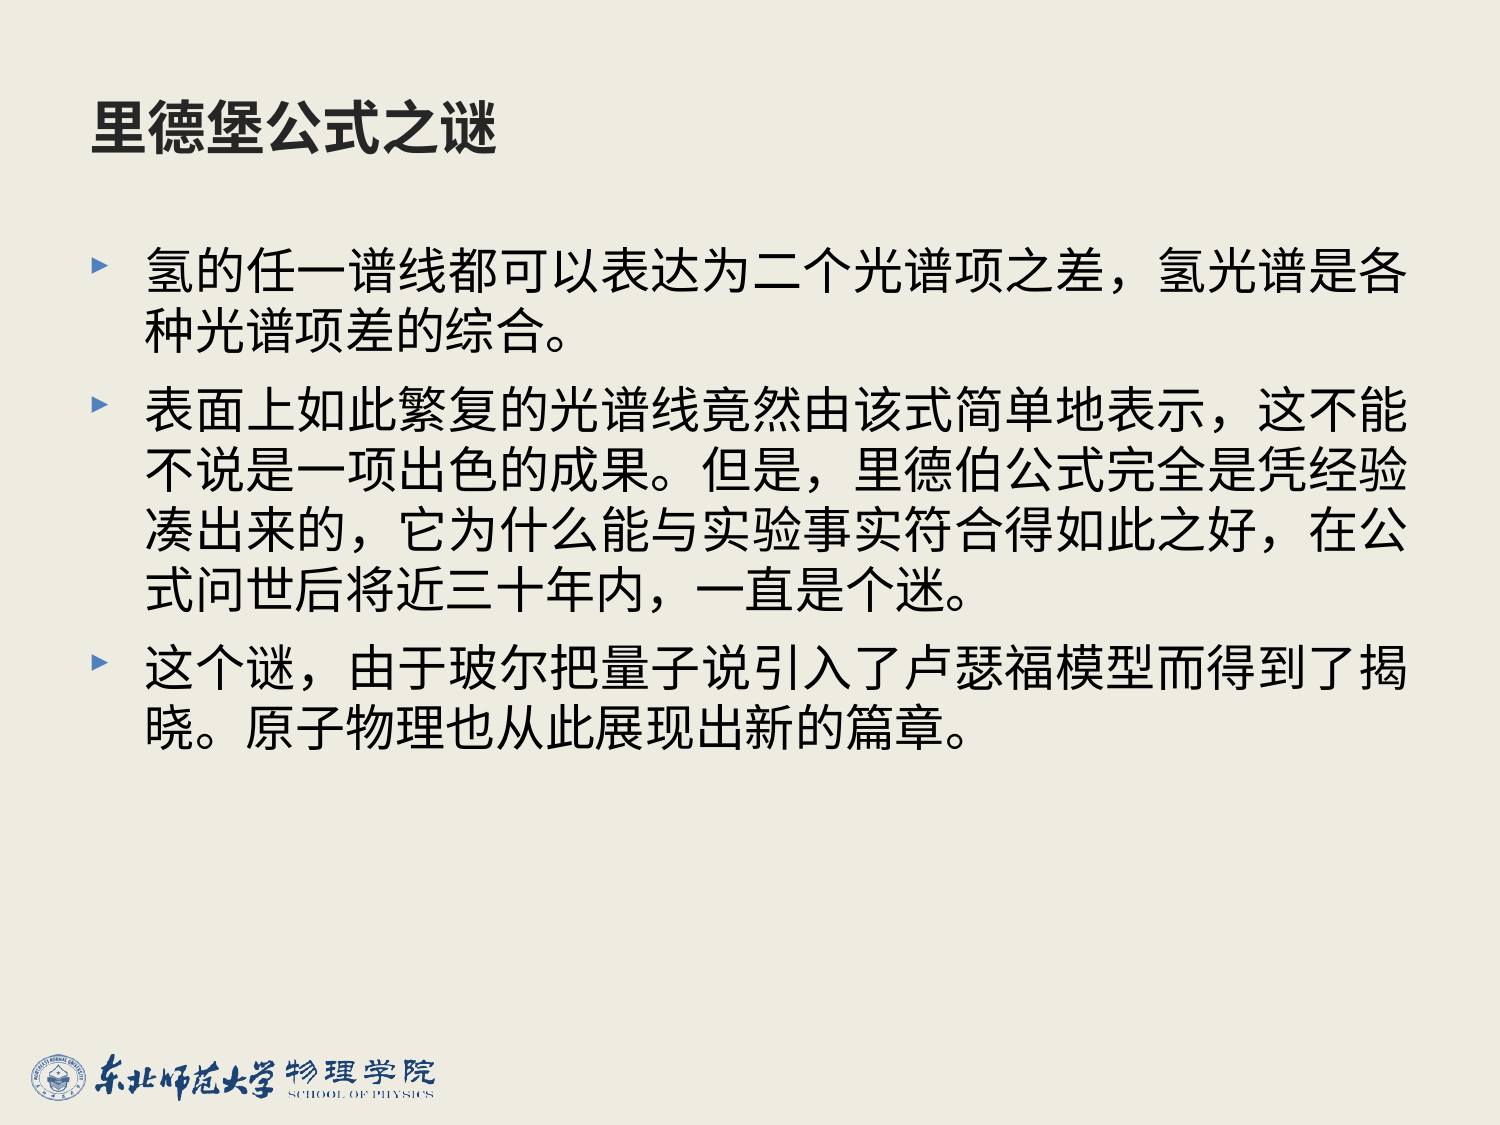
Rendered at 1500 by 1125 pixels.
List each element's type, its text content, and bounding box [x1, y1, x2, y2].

picture [20, 1054, 440, 1101]
title 里德堡公式之谜 [75, 45, 1425, 209]
list 氢的任一谱线都可以表达为二个光谱项之差，氢光谱是各种光谱项差的综合。 表面上如此繁复的光谱线竟然由该式简单地表示，这不能不说是一项出色的成果。但是，里德伯公式完全是凭经验凑出来的，它为什么能与实验事实符合得如此之好，在公式问世后将近三十年内，一直是个迷。 这个谜，由于玻尔把量子说引入了卢瑟福模型而得到了揭晓。原子物理也从此展现出新的篇章。 [73, 231, 1424, 975]
